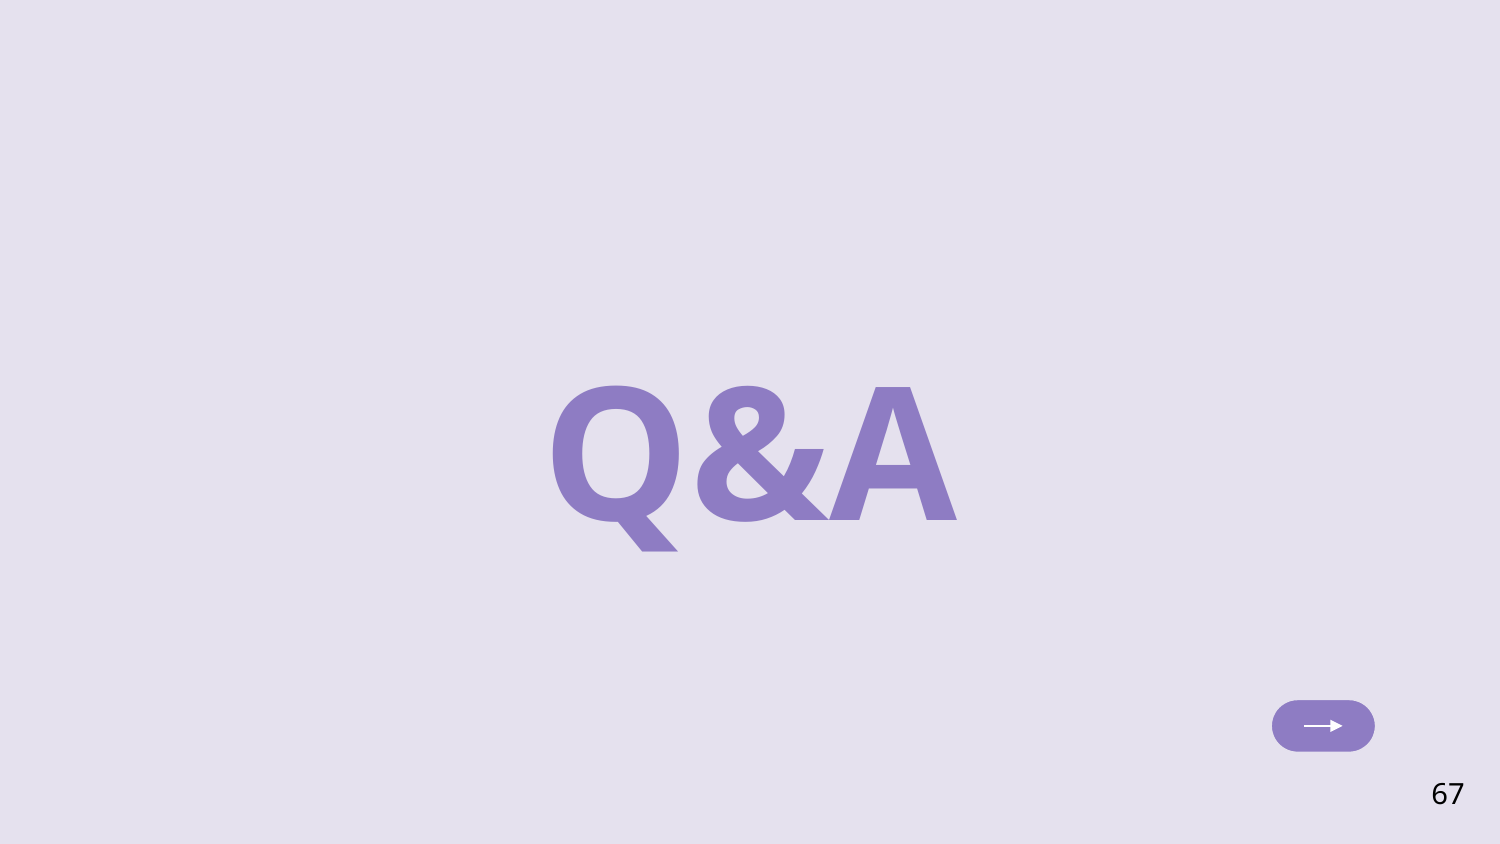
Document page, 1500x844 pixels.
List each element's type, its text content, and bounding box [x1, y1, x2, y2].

title Q&A [449, 320, 1051, 524]
slide_number 67 [1389, 762, 1480, 828]
